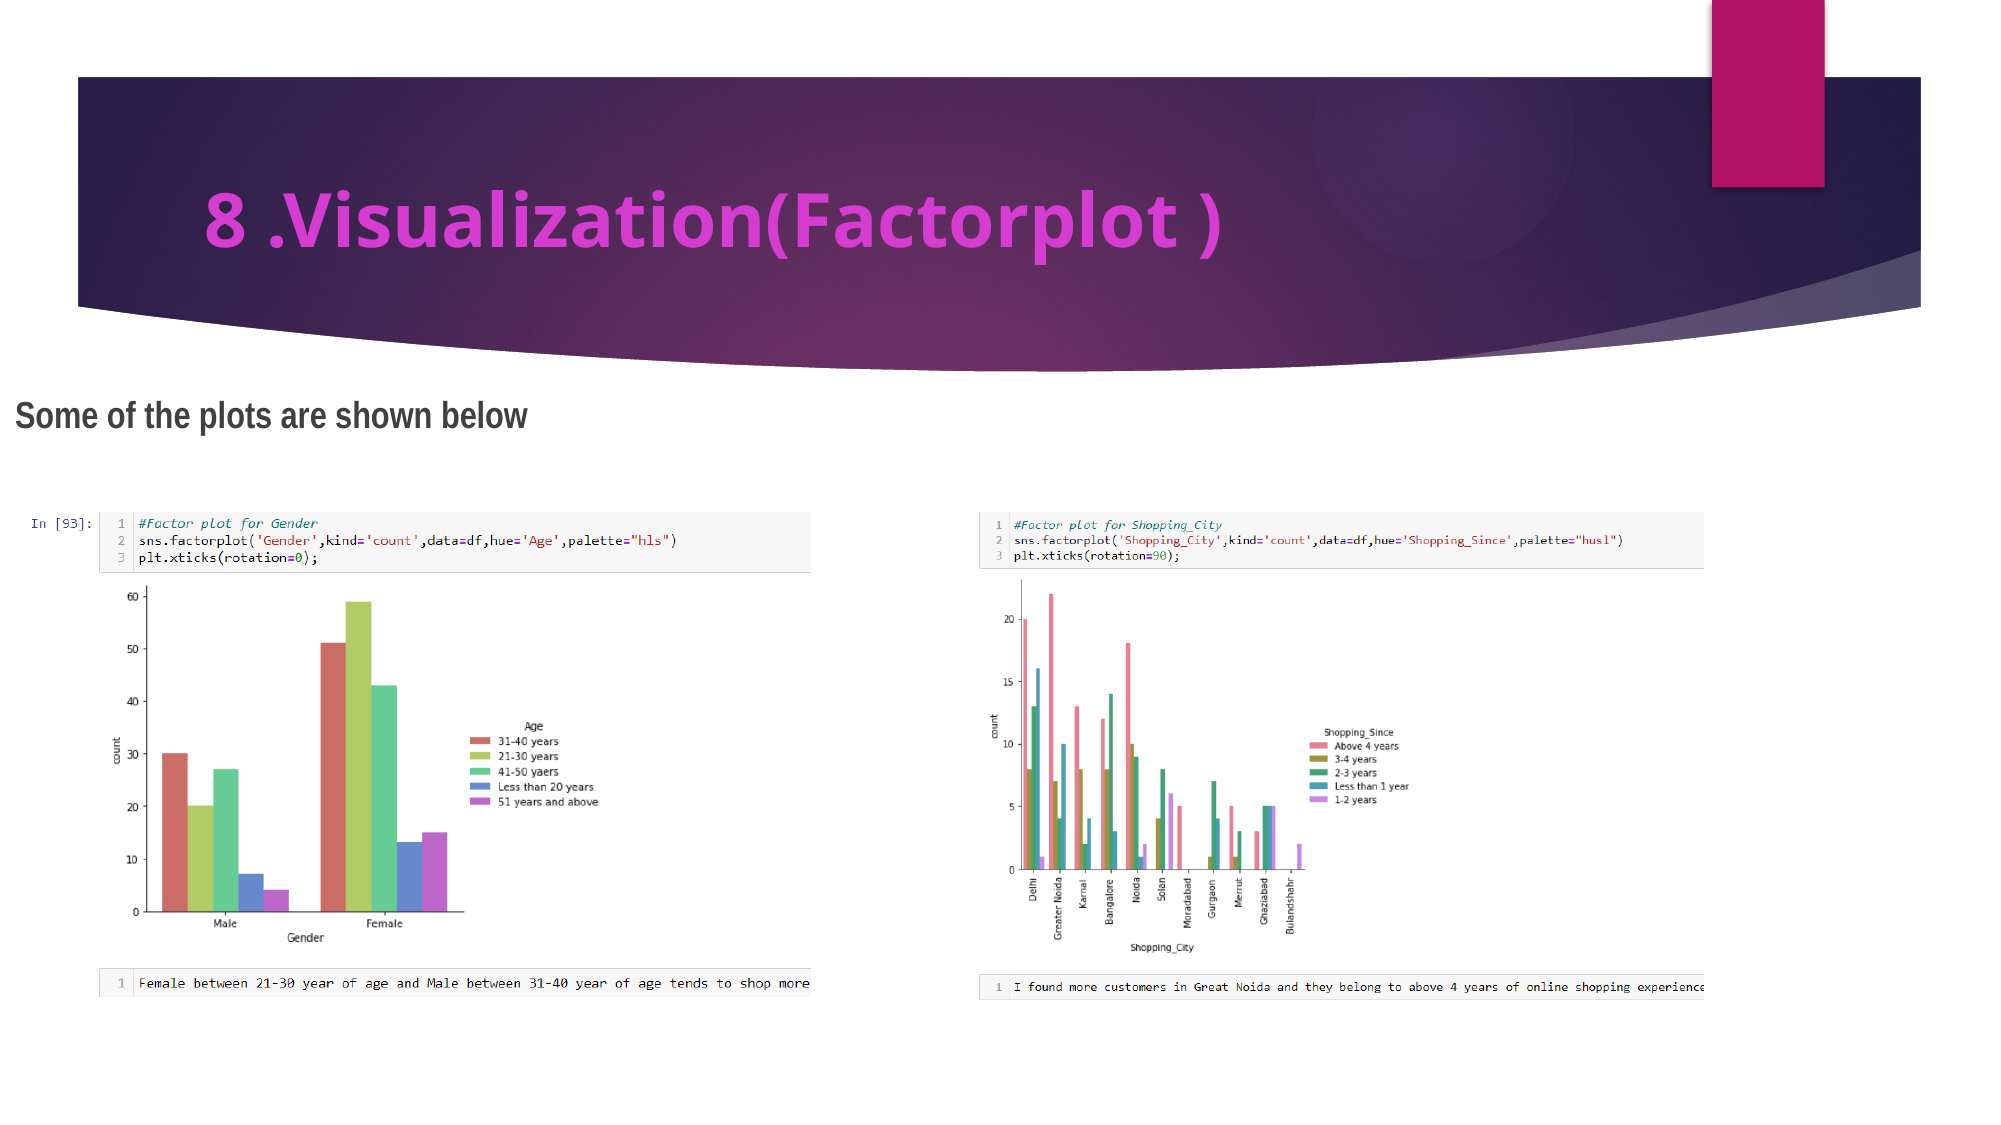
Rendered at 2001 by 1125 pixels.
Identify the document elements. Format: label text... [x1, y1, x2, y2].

picture [977, 511, 1704, 1001]
title 8 .Visualization(Factorplot ) [189, 159, 1627, 276]
list Some of the plots are shown below [0, 383, 2000, 1125]
picture [32, 511, 811, 997]
